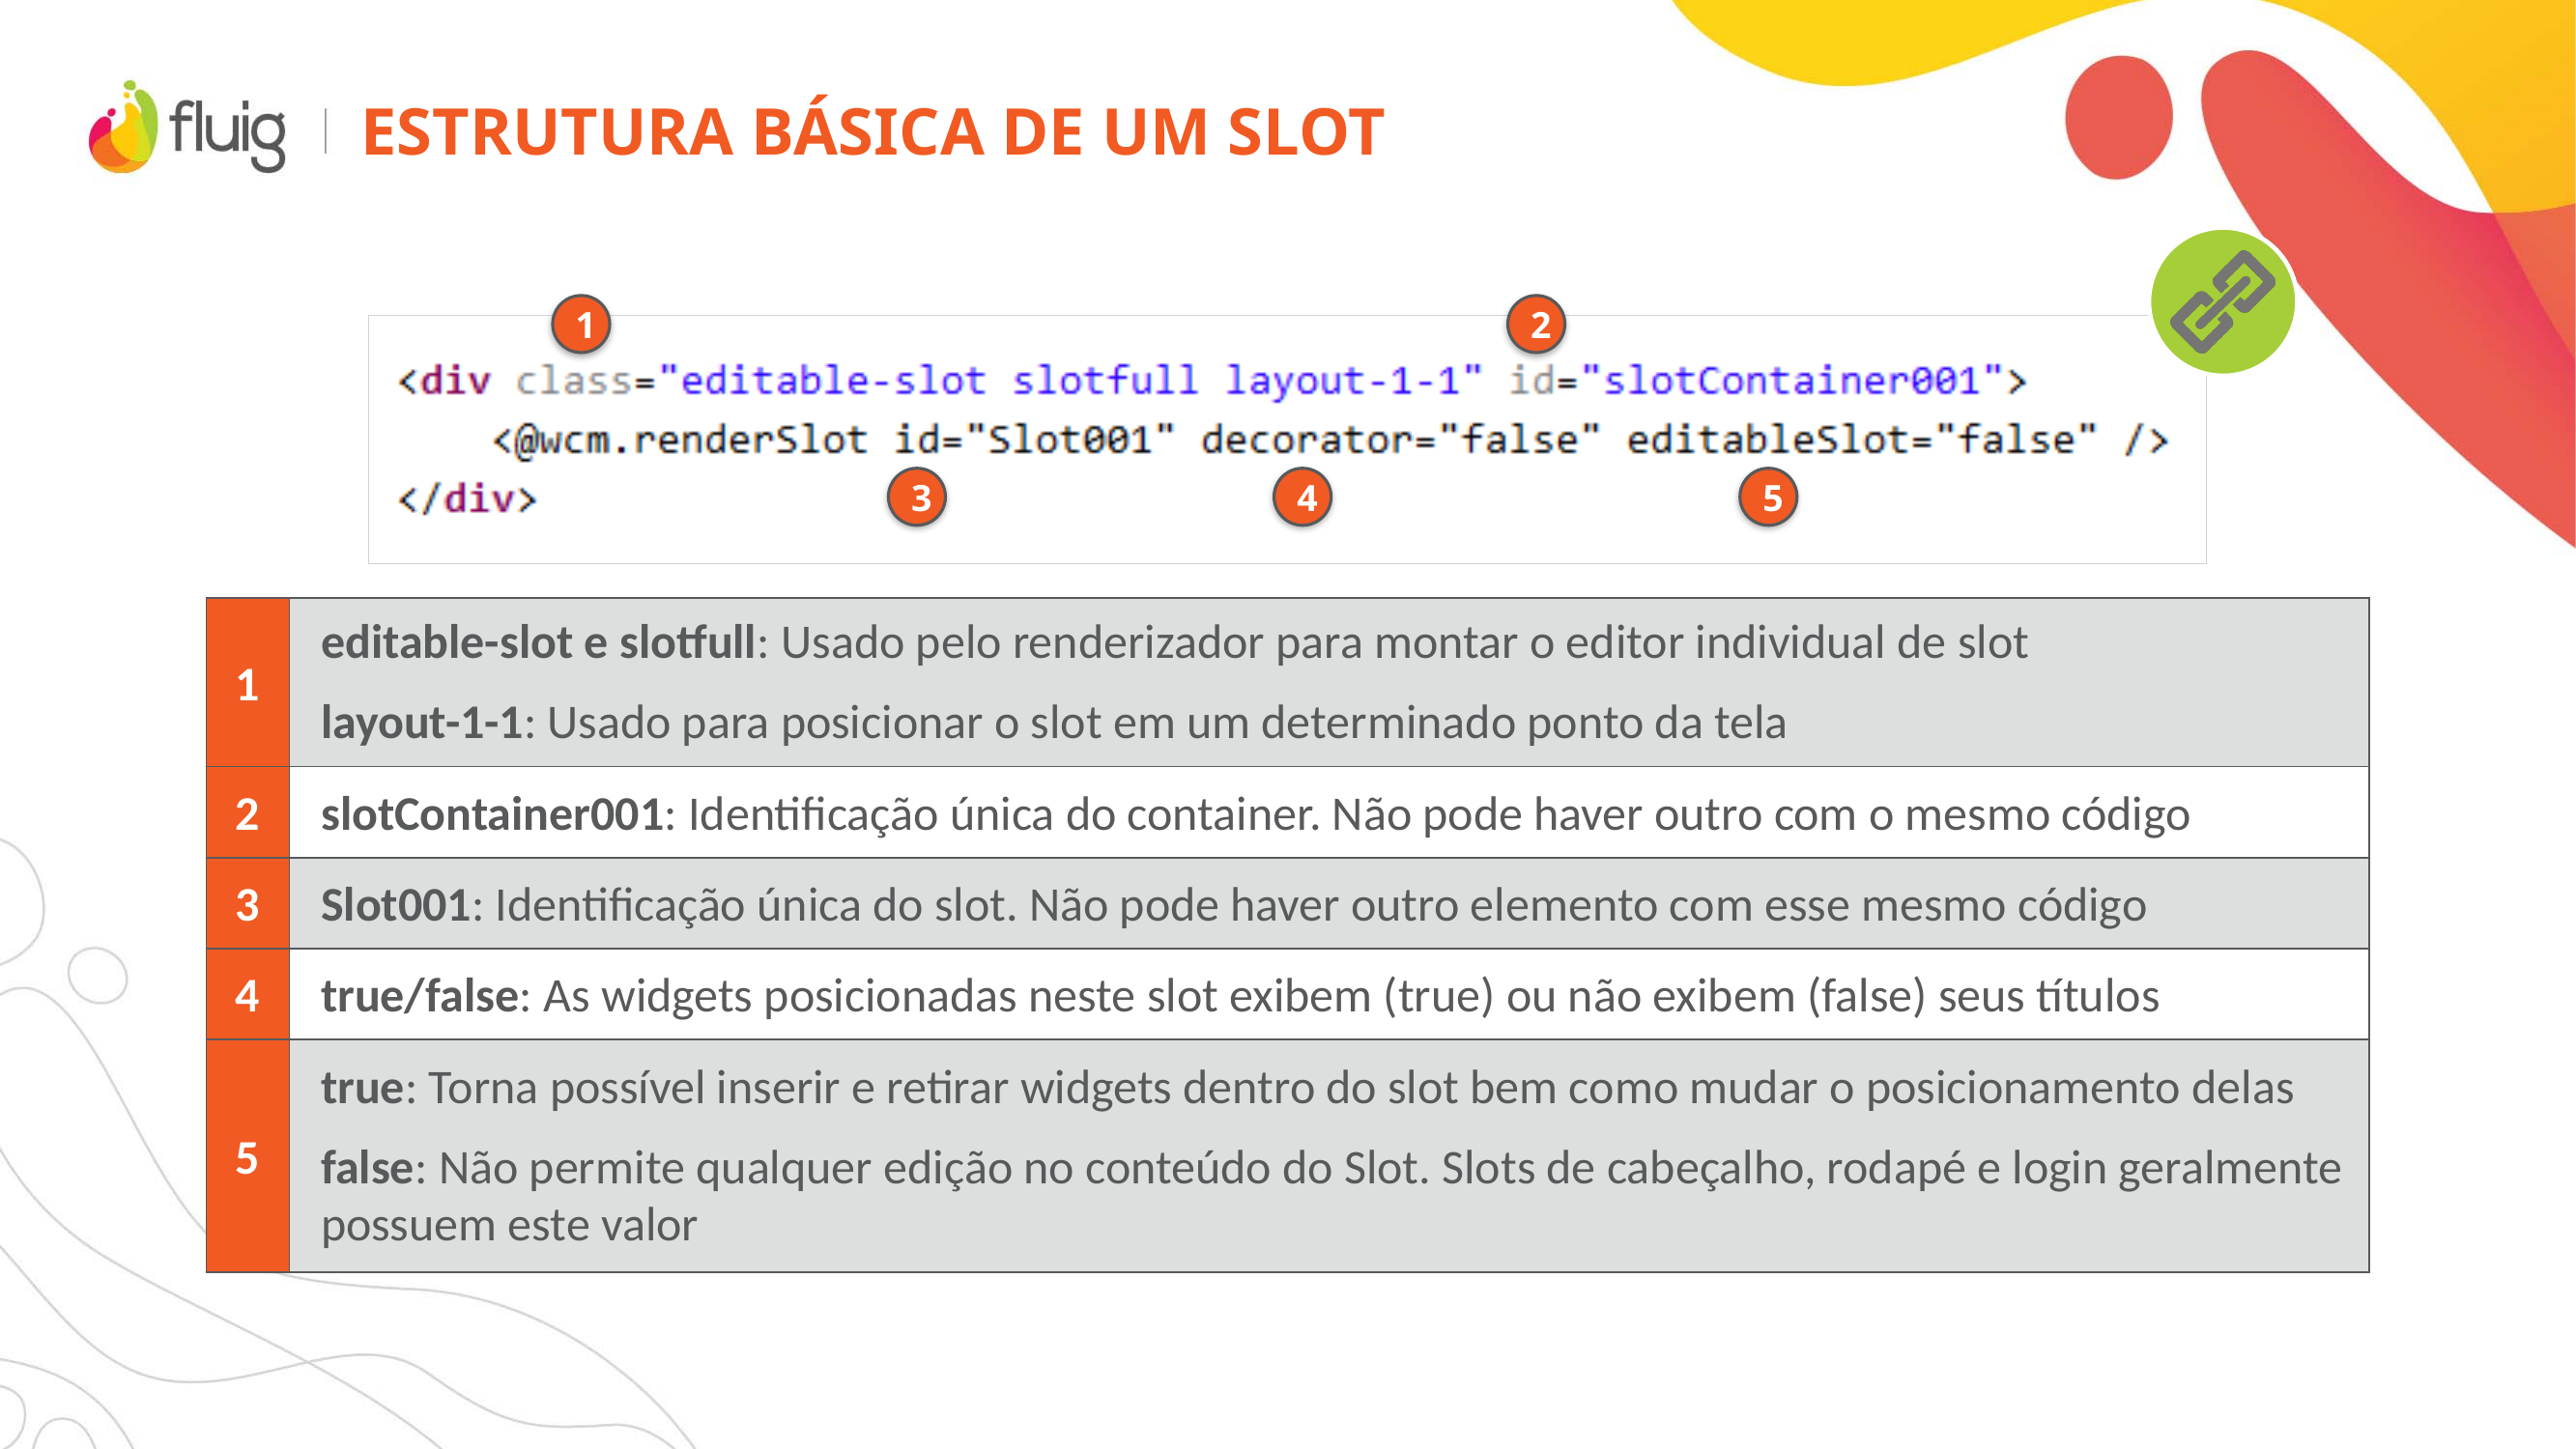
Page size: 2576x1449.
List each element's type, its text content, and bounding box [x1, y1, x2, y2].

table_cell Slot001: Identificação única do slot. Não pode haver outro elemento com esse mesmo código [290, 859, 2368, 948]
table_cell slotContainer001: Identificação única do container. Não pode haver outro com o mesmo código [290, 767, 2368, 857]
table_cell 3 [207, 859, 289, 948]
table_cell true/false: As widgets posicionadas neste slot exibem (true) ou não exibem (false) seus títulos [290, 950, 2368, 1038]
text_box 1 [554, 295, 609, 314]
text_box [2148, 227, 2298, 377]
table_cell 4 [207, 950, 289, 1038]
table_header editable-slot e slotfull: Usado pelo renderizador para montar o editor individual de slot layout-1-1: Usado para posicionar o slot em um determinado ponto da tela [290, 599, 2368, 766]
table_header 1 [207, 599, 289, 766]
table_cell 2 [207, 767, 289, 857]
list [368, 315, 2207, 564]
text_box 2 [1508, 295, 1564, 314]
table_cell true: Torna possível inserir e retirar widgets dentro do slot bem como mudar o posicionamento delas false: Não permite qualquer edição no conteúdo do Slot. Slots de cabeçalho, rodapé e login geralmente possuem este valor [290, 1040, 2368, 1271]
title Estrutura básica de um slot [346, 83, 1727, 289]
table_cell 5 [207, 1040, 289, 1271]
picture [0, 0, 2576, 1449]
